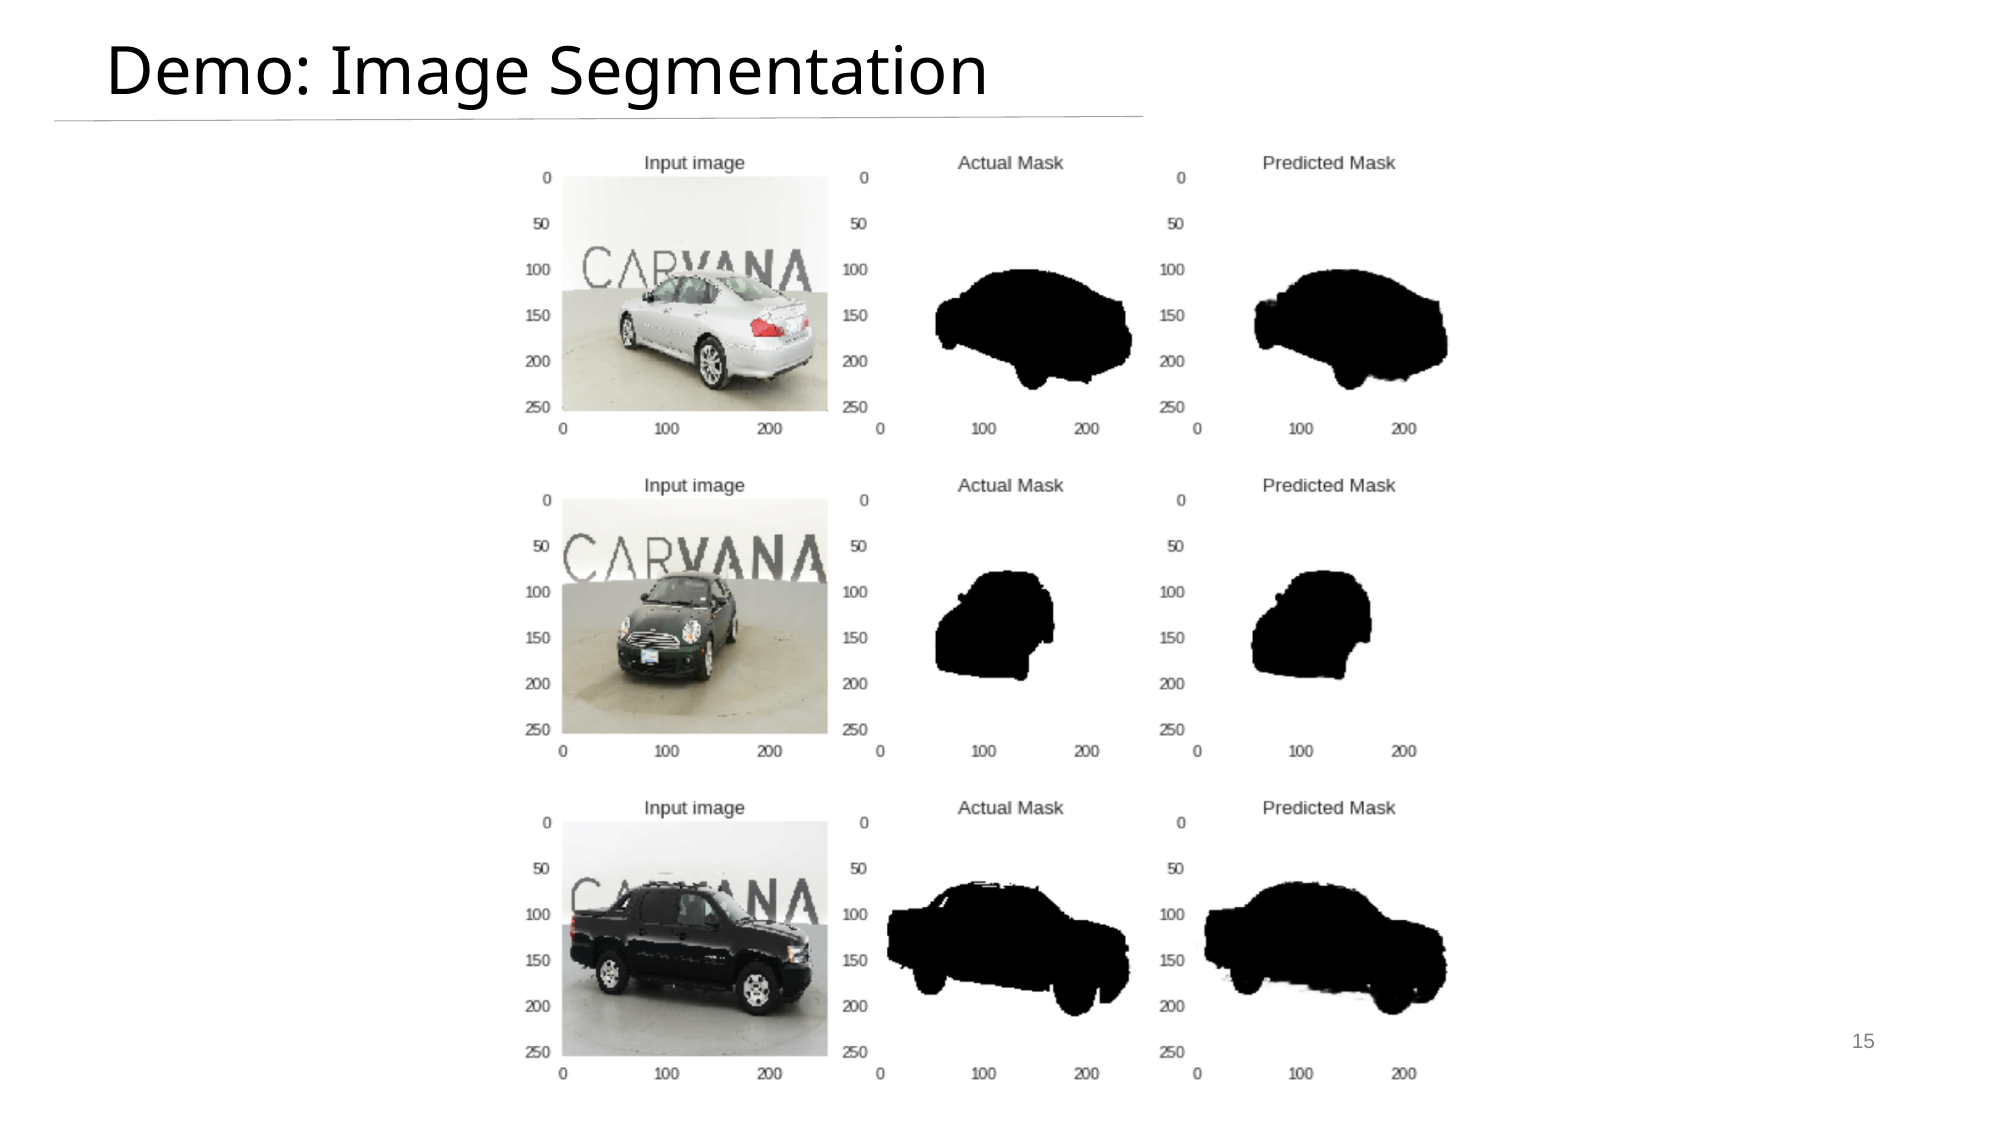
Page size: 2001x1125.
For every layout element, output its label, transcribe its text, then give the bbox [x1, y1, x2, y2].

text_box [54, 116, 1144, 121]
picture [509, 139, 1475, 1105]
title Demo: Image Segmentation [90, 0, 1871, 117]
slide_number 15 [1475, 1022, 1890, 1057]
